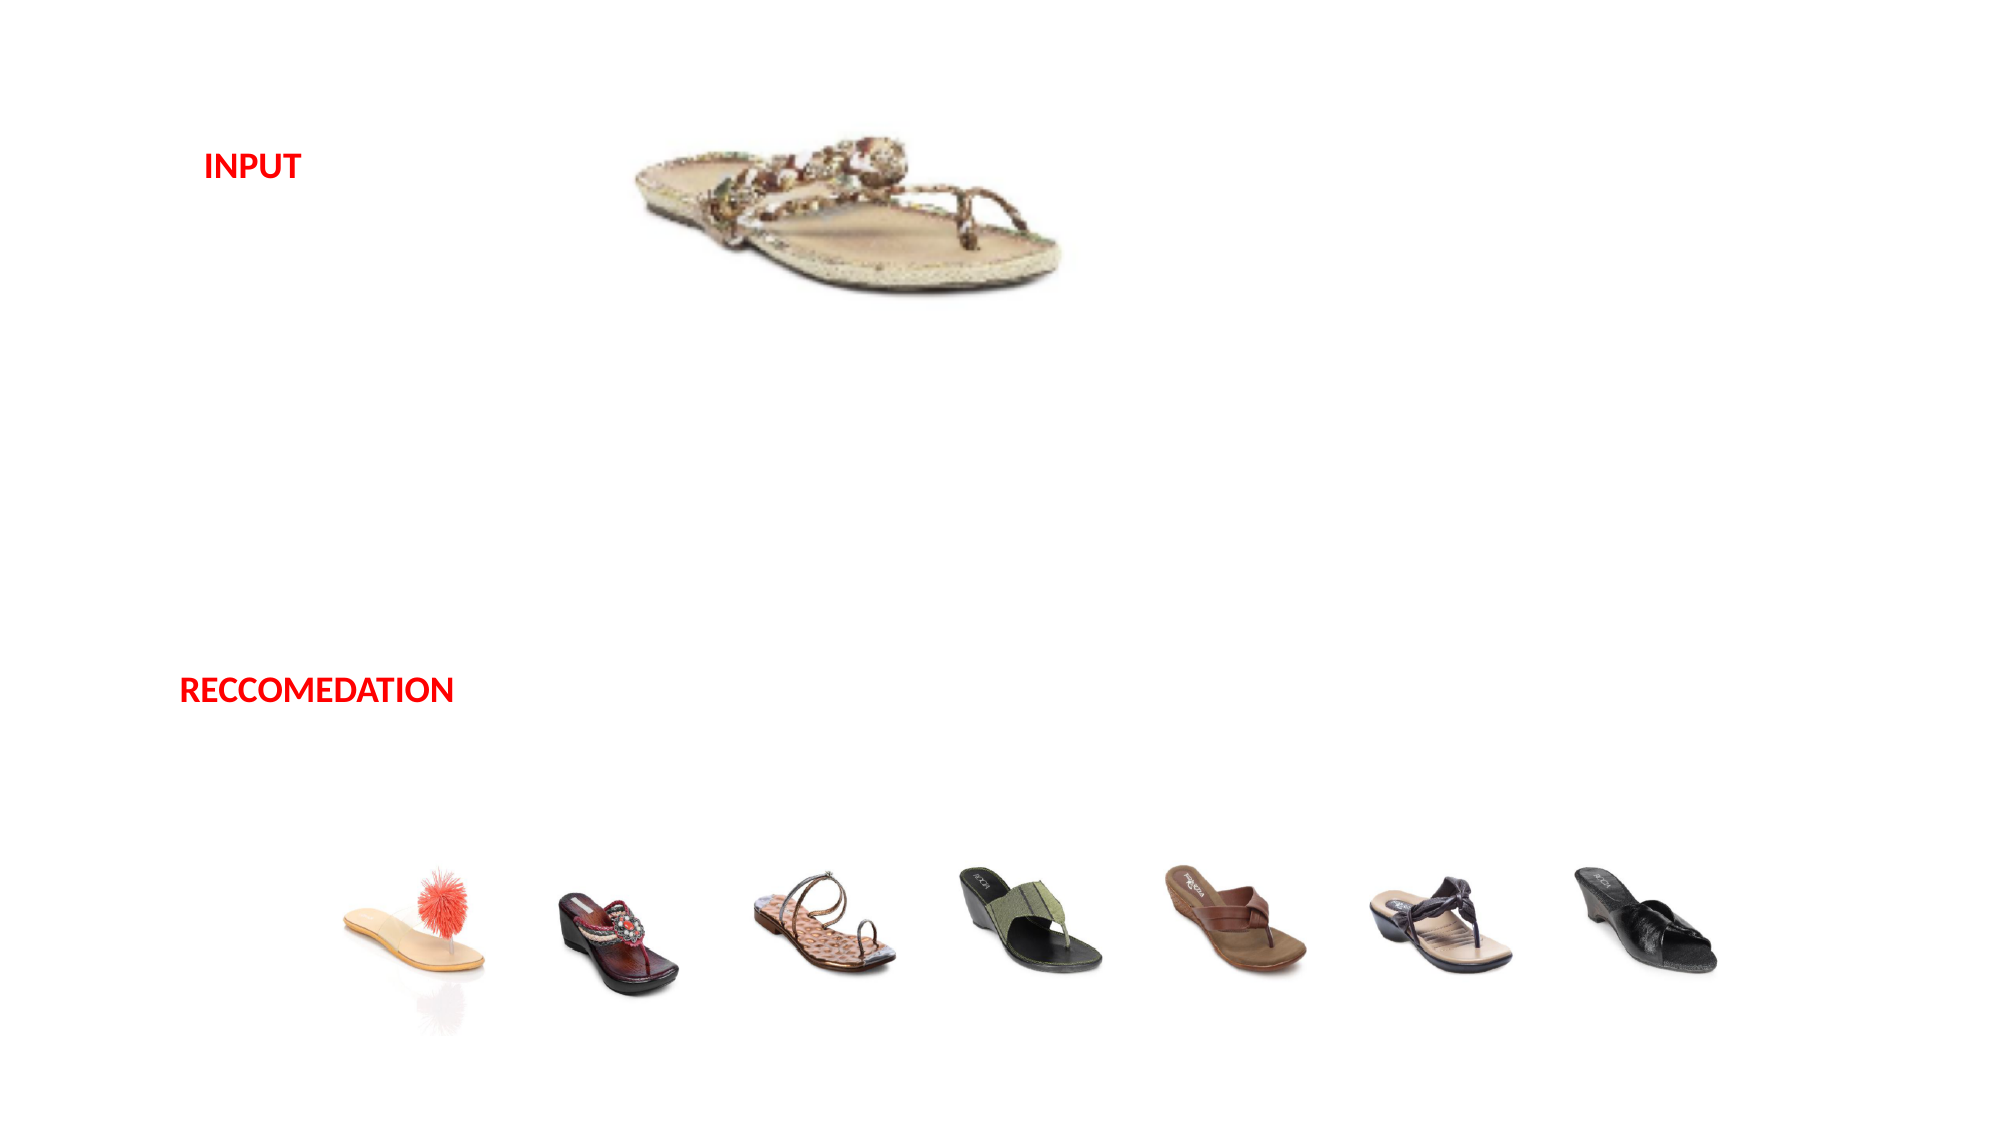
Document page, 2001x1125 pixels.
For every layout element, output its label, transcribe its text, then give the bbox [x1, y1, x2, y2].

text_box INPUT [128, 133, 386, 194]
text_box RECCOMEDATION [139, 657, 513, 717]
picture [310, 756, 1750, 1047]
picture [542, 48, 1151, 341]
